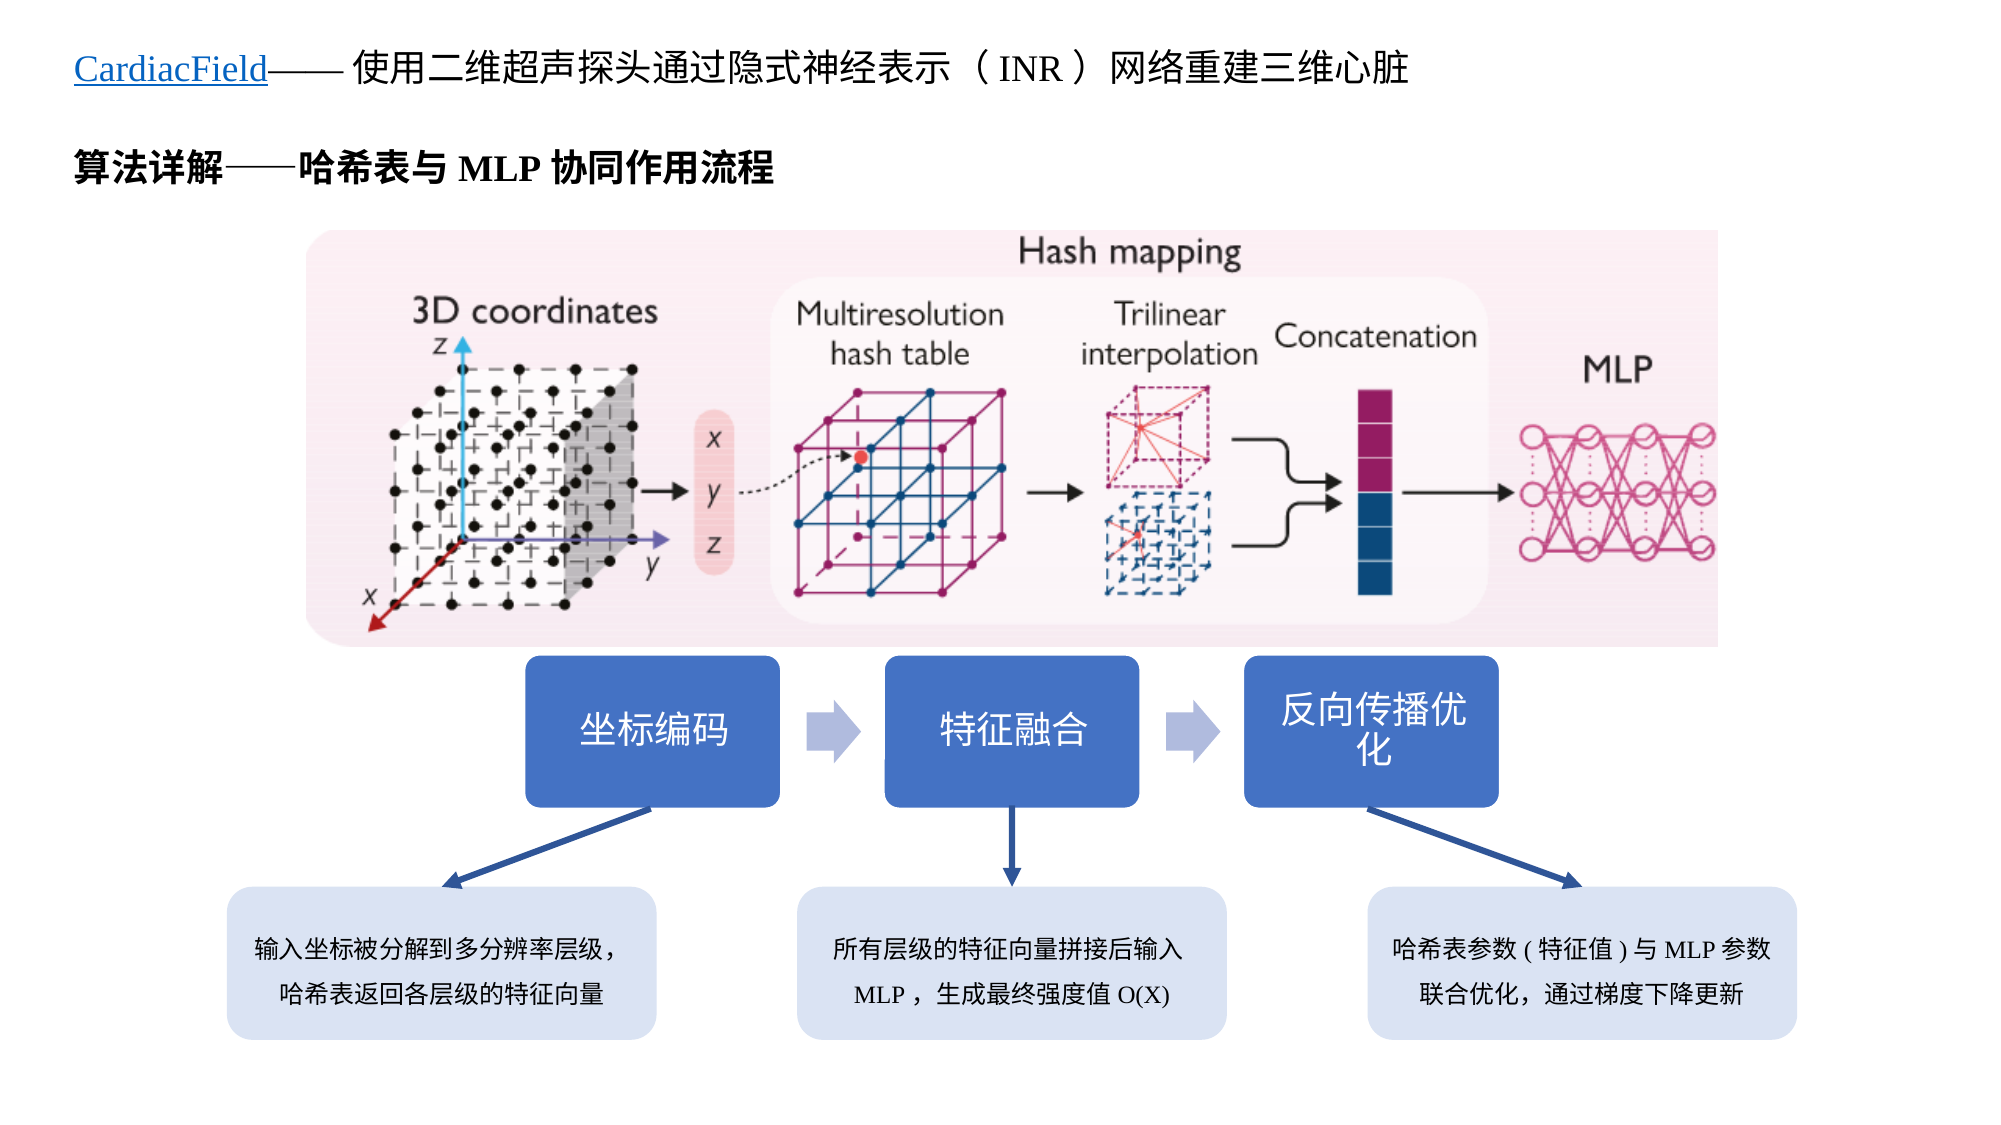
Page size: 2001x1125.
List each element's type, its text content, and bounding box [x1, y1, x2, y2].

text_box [1367, 808, 1583, 887]
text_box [441, 808, 651, 887]
picture [306, 230, 1718, 647]
text_box 算法详解——哈希表与MLP协同作用流程 [59, 137, 1542, 197]
text_box 哈希表参数(特征值)与MLP参数联合优化，通过梯度下降更新 [1366, 885, 1799, 1041]
text_box 输入坐标被分解到多分辨率层级，哈希表返回各层级的特征向量 [225, 885, 658, 1041]
text_box 所有层级的特征向量拼接后输入MLP，生成最终强度值O(X) [796, 964, 1228, 1041]
text_box CardiacField——使用二维超声探头通过隐式神经表示（INR）网络重建三维心脏 [59, 36, 1542, 97]
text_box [523, 499, 1501, 964]
